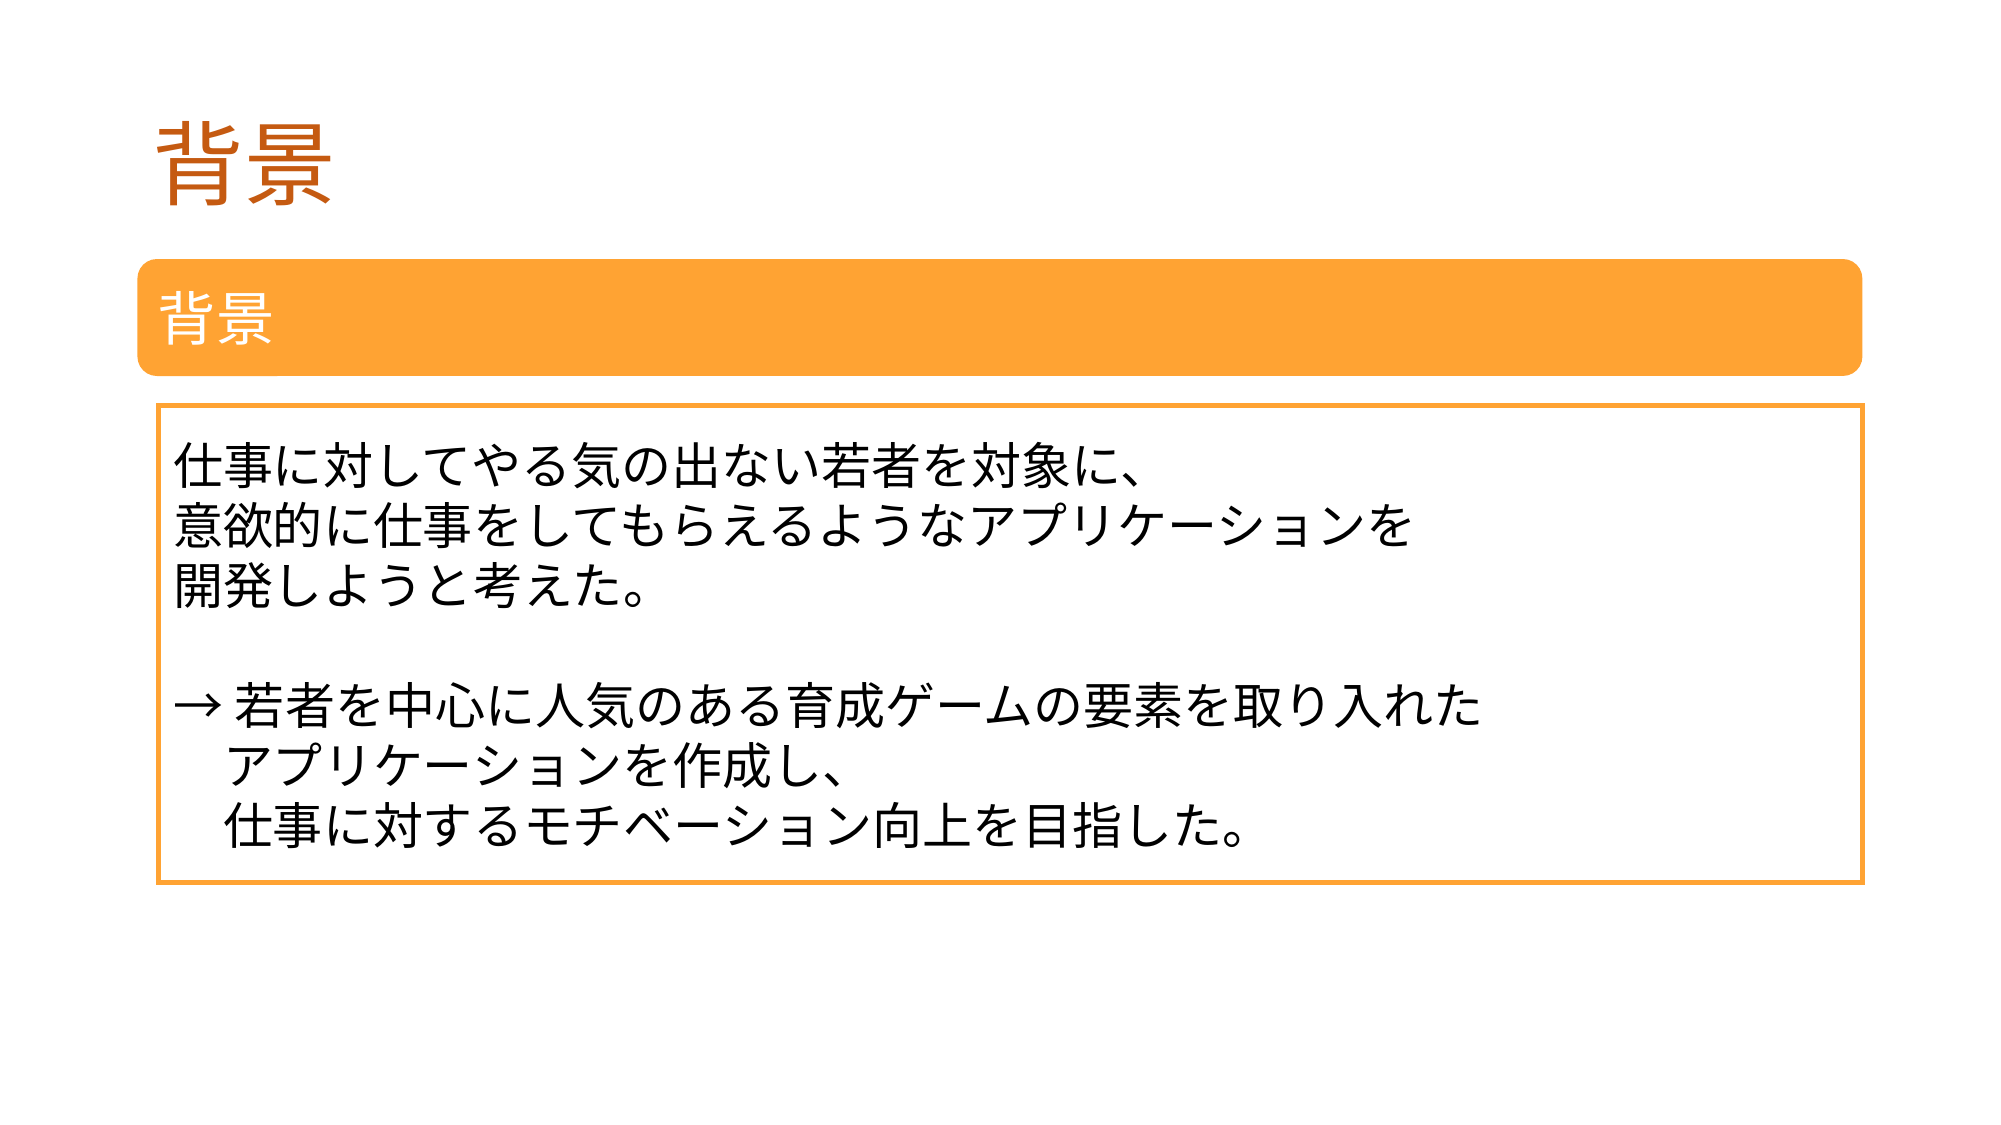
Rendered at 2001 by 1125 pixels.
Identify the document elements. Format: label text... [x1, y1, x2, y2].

text_box [157, 404, 1863, 884]
title 背景 [137, 59, 1863, 271]
text_box 背景 [136, 257, 1864, 378]
text_box 仕事に対してやる気の出ない若者を対象に、 意欲的に仕事をしてもらえるようなアプリケーションを 開発しようと考えた。 →若者を中心に人気のある育成ゲームの要素を取り入れた アプリケーションを作成し、 仕事に対するモチベーション向上を目指した。 [158, 426, 1863, 862]
